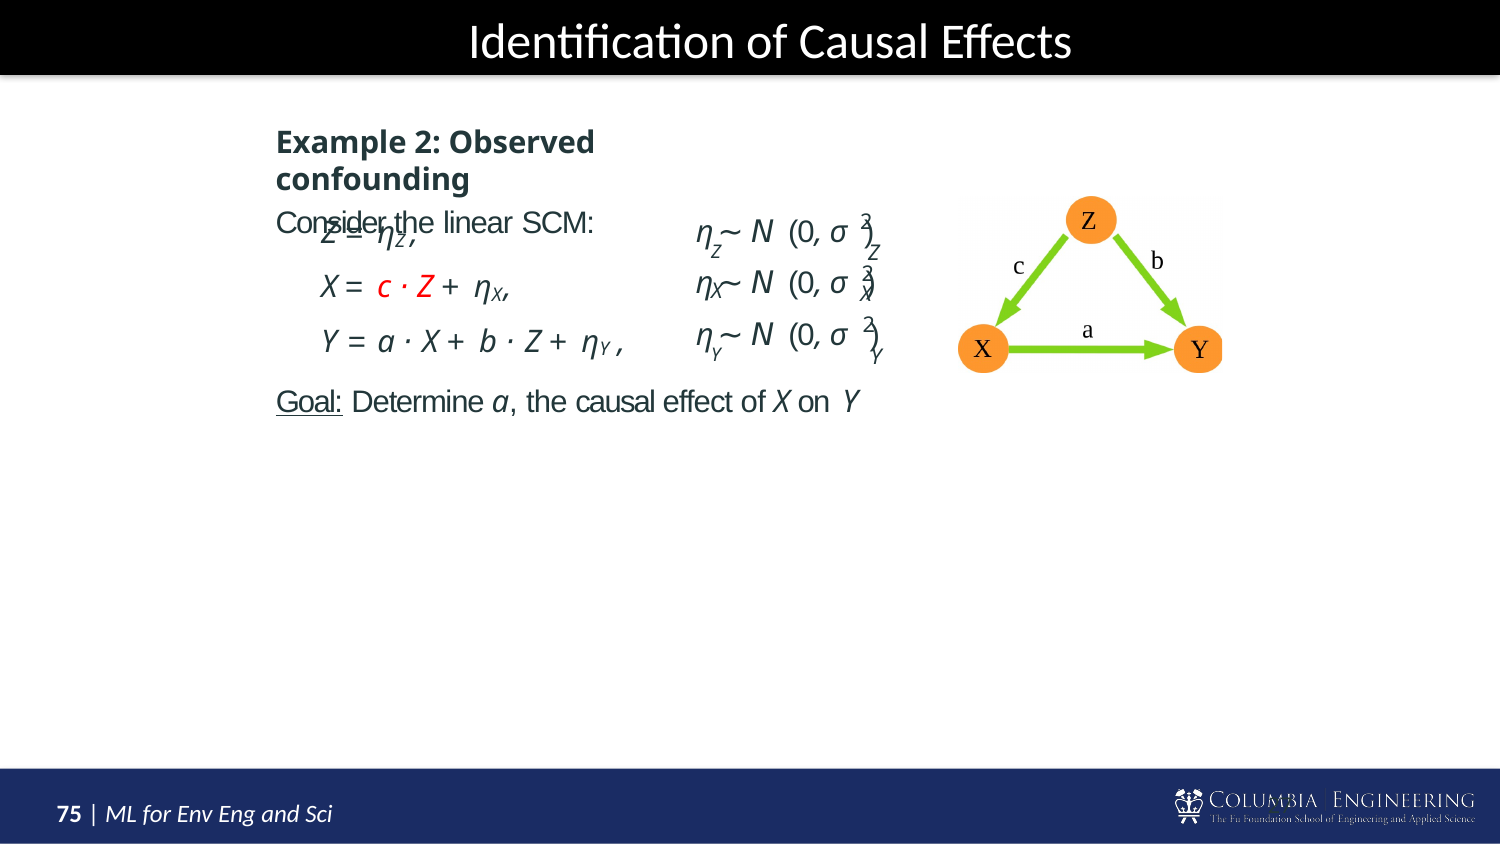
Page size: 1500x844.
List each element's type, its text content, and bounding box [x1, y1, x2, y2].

text_box η ∼ N (0, σ ) [692, 208, 893, 249]
text_box η ∼ N (0, σ ) [692, 259, 896, 300]
text_box 27 [1264, 794, 1295, 819]
text_box Example 2: Observed confounding Consider the linear SCM: [272, 114, 764, 240]
text_box Z = ηZ , X = c · Z + ηX , Y = a · X + b · Z + ηY , [311, 193, 660, 360]
text_box Goal: Determine a, the causal effect of X on Y [272, 378, 886, 419]
title Identification of Causal Effects [37, 0, 1500, 110]
text_box [958, 196, 1223, 373]
text_box Y Y [701, 352, 887, 371]
text_box 2 [857, 204, 875, 208]
text_box Z Z [701, 249, 883, 259]
text_box X [857, 300, 879, 306]
text_box η ∼ N (0, σ ) [692, 311, 898, 352]
